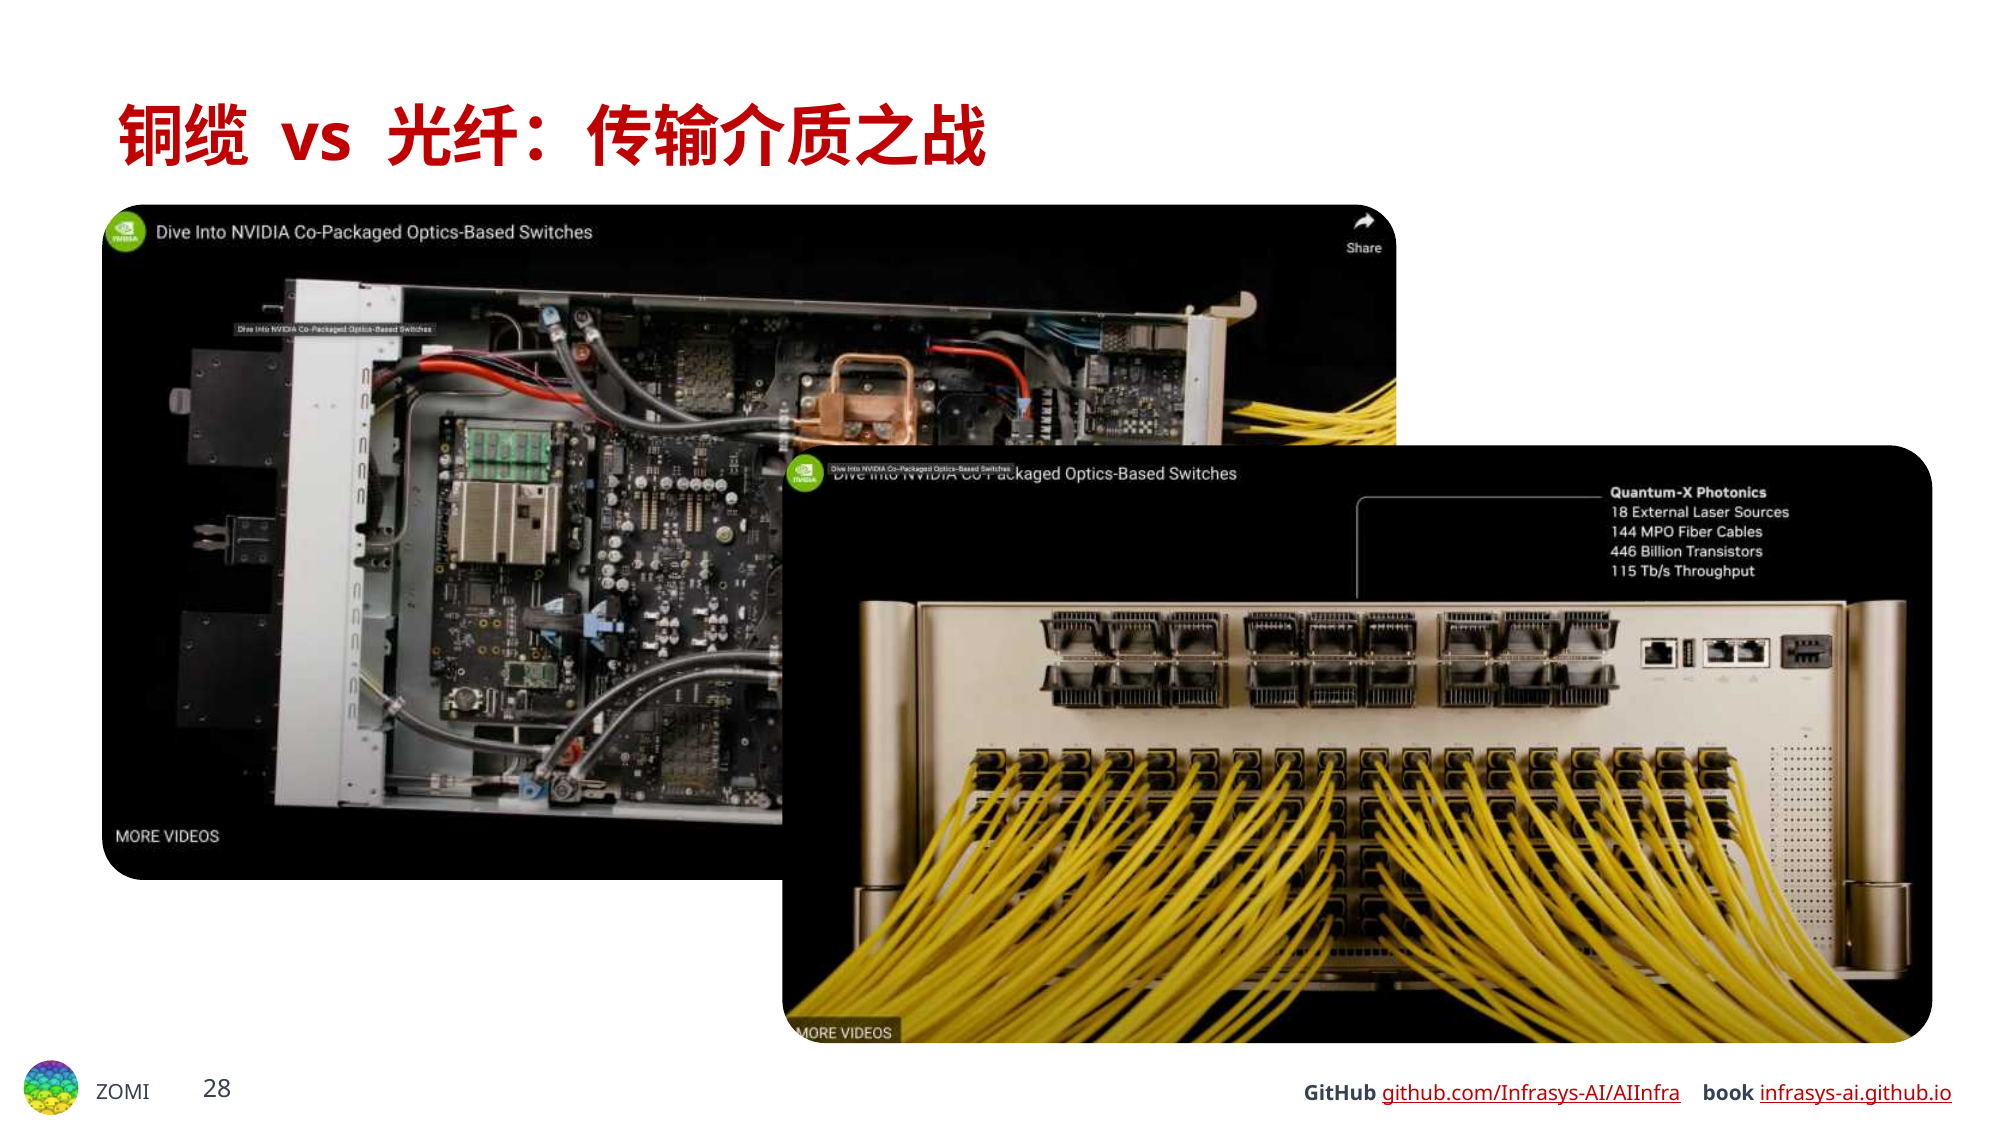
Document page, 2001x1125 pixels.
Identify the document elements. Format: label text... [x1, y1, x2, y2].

picture [23, 1060, 79, 1115]
picture [101, 204, 1933, 1044]
title 铜缆 vs 光纤：传输介质之战​ [102, 85, 1901, 183]
